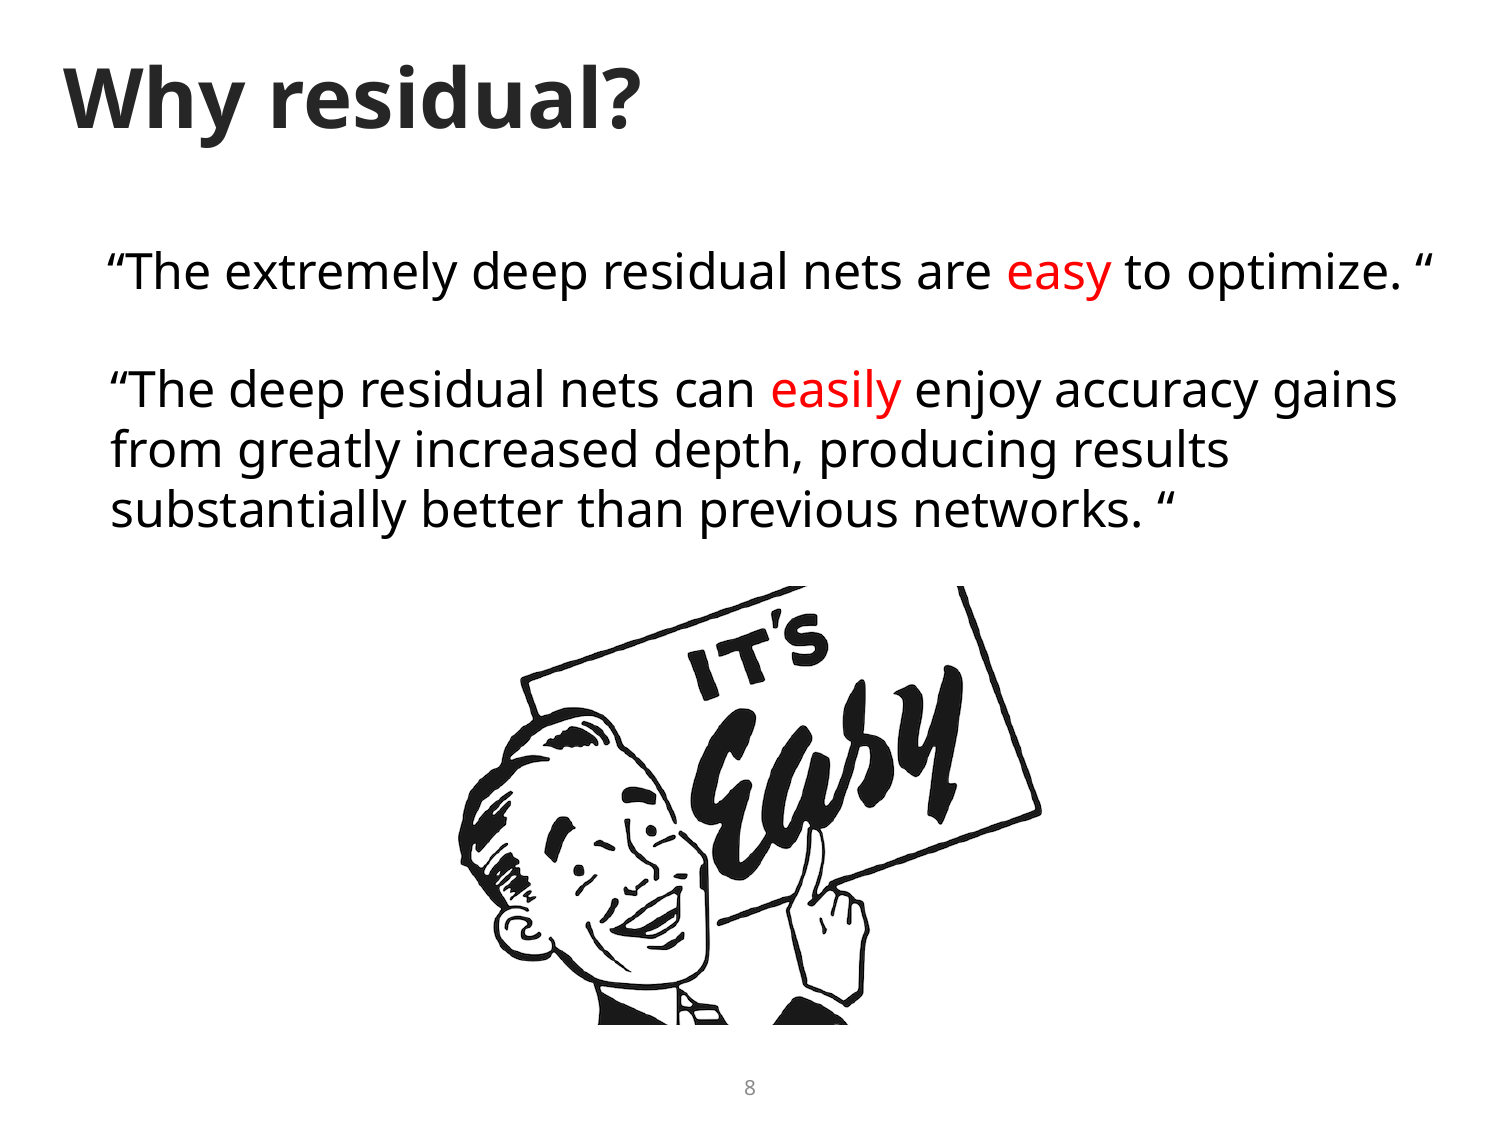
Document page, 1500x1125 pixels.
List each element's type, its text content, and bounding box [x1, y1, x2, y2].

text_box “The extremely deep residual nets are easy to optimize. “ [92, 231, 1450, 307]
text_box “The deep residual nets can easily enjoy accuracy gains from greatly increased depth, producing results substantially better than previous networks. “ [95, 349, 1424, 545]
picture [457, 585, 1043, 1025]
slide_number 8 [575, 1058, 925, 1119]
title Why residual? [48, 41, 1456, 149]
